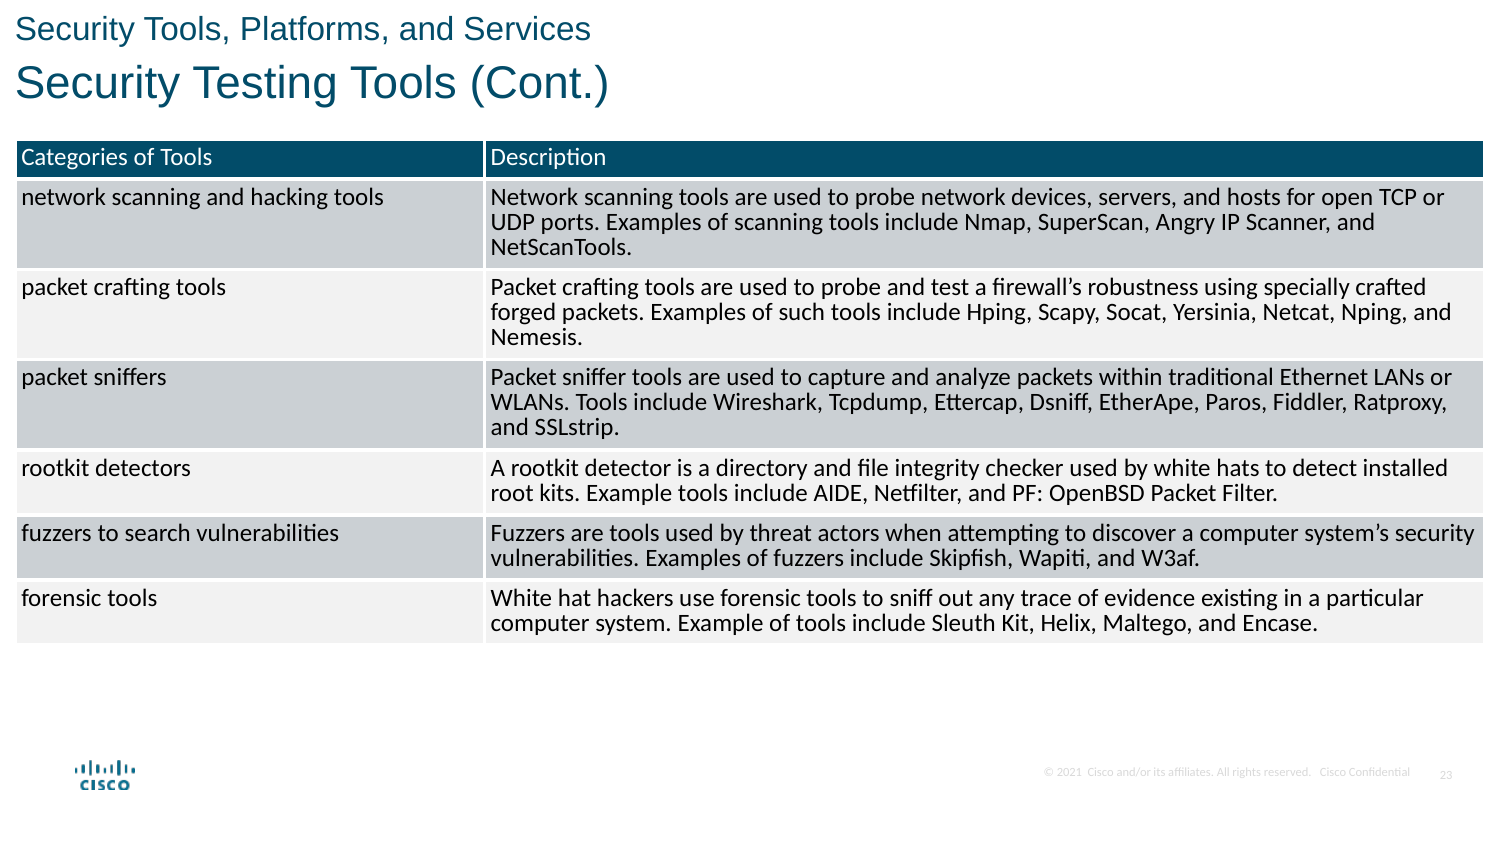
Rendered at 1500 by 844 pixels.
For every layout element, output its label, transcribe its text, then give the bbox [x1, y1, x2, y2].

table_cell network scanning and hacking tools [17, 181, 483, 268]
table_cell Fuzzers are tools used by threat actors when attempting to discover a computer system’s security vulnerabilities. Examples of fuzzers include Skipfish, Wapiti, and W3af. [486, 517, 1483, 578]
table_cell packet crafting tools [17, 271, 483, 358]
table_cell White hat hackers use forensic tools to sniff out any trace of evidence existing in a particular computer system. Example of tools include Sleuth Kit, Helix, Maltego, and Encase. [486, 582, 1483, 643]
table_cell A rootkit detector is a directory and file integrity checker used by white hats to detect installed root kits. Example tools include AIDE, Netfilter, and PF: OpenBSD Packet Filter. [486, 452, 1483, 513]
table_cell rootkit detectors [17, 452, 483, 513]
list Security Testing Tools (Cont.) [0, 45, 1500, 195]
table_cell forensic tools [17, 582, 483, 643]
table_header Categories of Tools [17, 141, 483, 177]
picture [75, 759, 135, 790]
table_cell Network scanning tools are used to probe network devices, servers, and hosts for open TCP or UDP ports. Examples of scanning tools include Nmap, SuperScan, Angry IP Scanner, and NetScanTools. [486, 181, 1483, 268]
table_cell Packet crafting tools are used to probe and test a firewall’s robustness using specially crafted forged packets. Examples of such tools include Hping, Scapy, Socat, Yersinia, Netcat, Nping, and Nemesis. [486, 271, 1483, 358]
list Security Tools, Platforms, and Services [0, 0, 1500, 45]
table_cell fuzzers to search vulnerabilities [17, 517, 483, 578]
table_cell Packet sniffer tools are used to capture and analyze packets within traditional Ethernet LANs or WLANs. Tools include Wireshark, Tcpdump, Ettercap, Dsniff, EtherApe, Paros, Fiddler, Ratproxy, and SSLstrip. [486, 361, 1483, 448]
table_cell packet sniffers [17, 361, 483, 448]
table_header Description [486, 141, 1483, 177]
slide_number <number> [1425, 759, 1500, 797]
